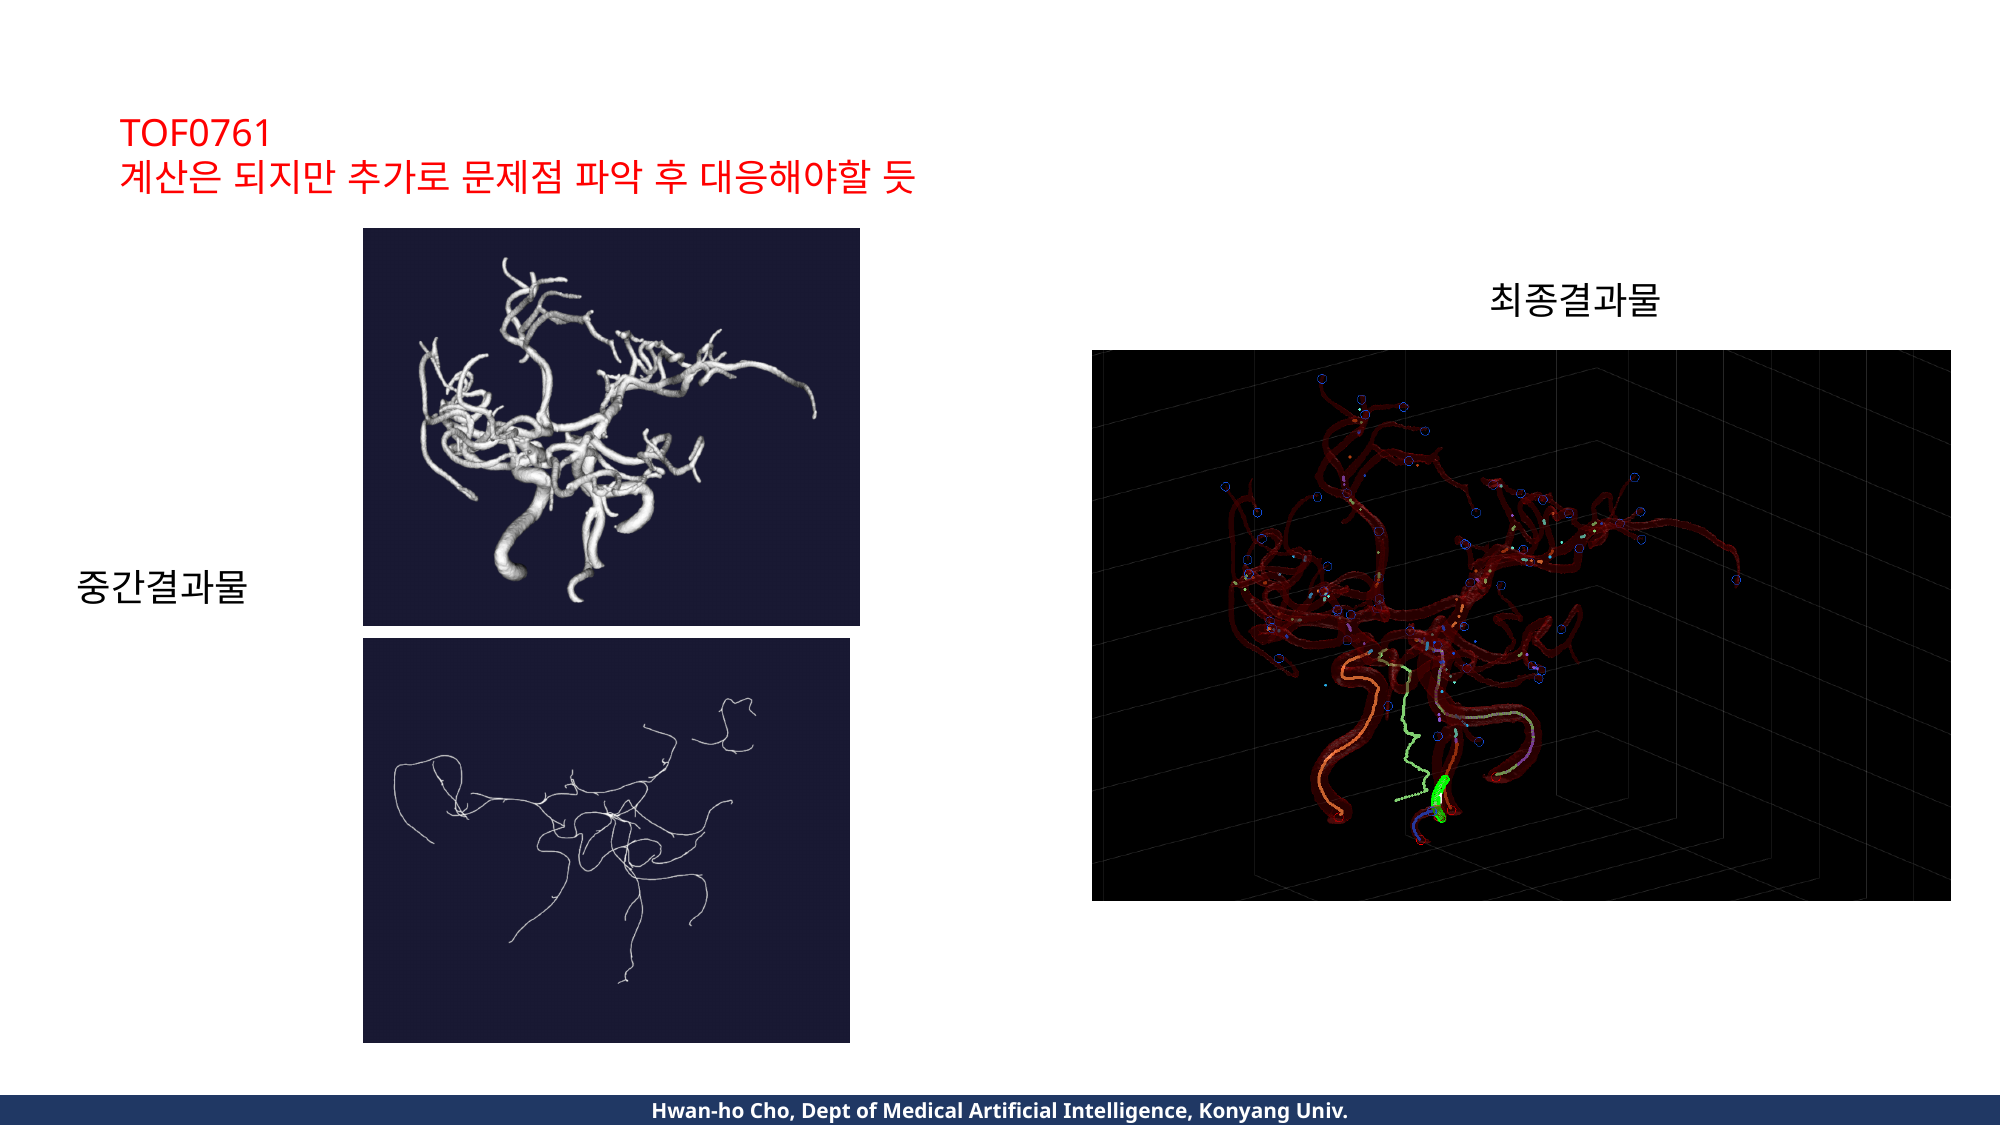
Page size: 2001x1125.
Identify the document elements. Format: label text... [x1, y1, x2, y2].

text_box 중간결과물 [62, 556, 313, 617]
picture [1092, 350, 1951, 901]
picture [362, 638, 850, 1043]
text_box TOF0761 계산은 되지만 추가로 문제점 파악 후 대응해야할 듯 [105, 101, 1103, 207]
picture [362, 228, 860, 626]
text_box Hwan-ho Cho, Dept of Medical Artificial Intelligence, Konyang Univ. [0, 1094, 2000, 1125]
text_box 최종결과물 [1475, 269, 1725, 330]
